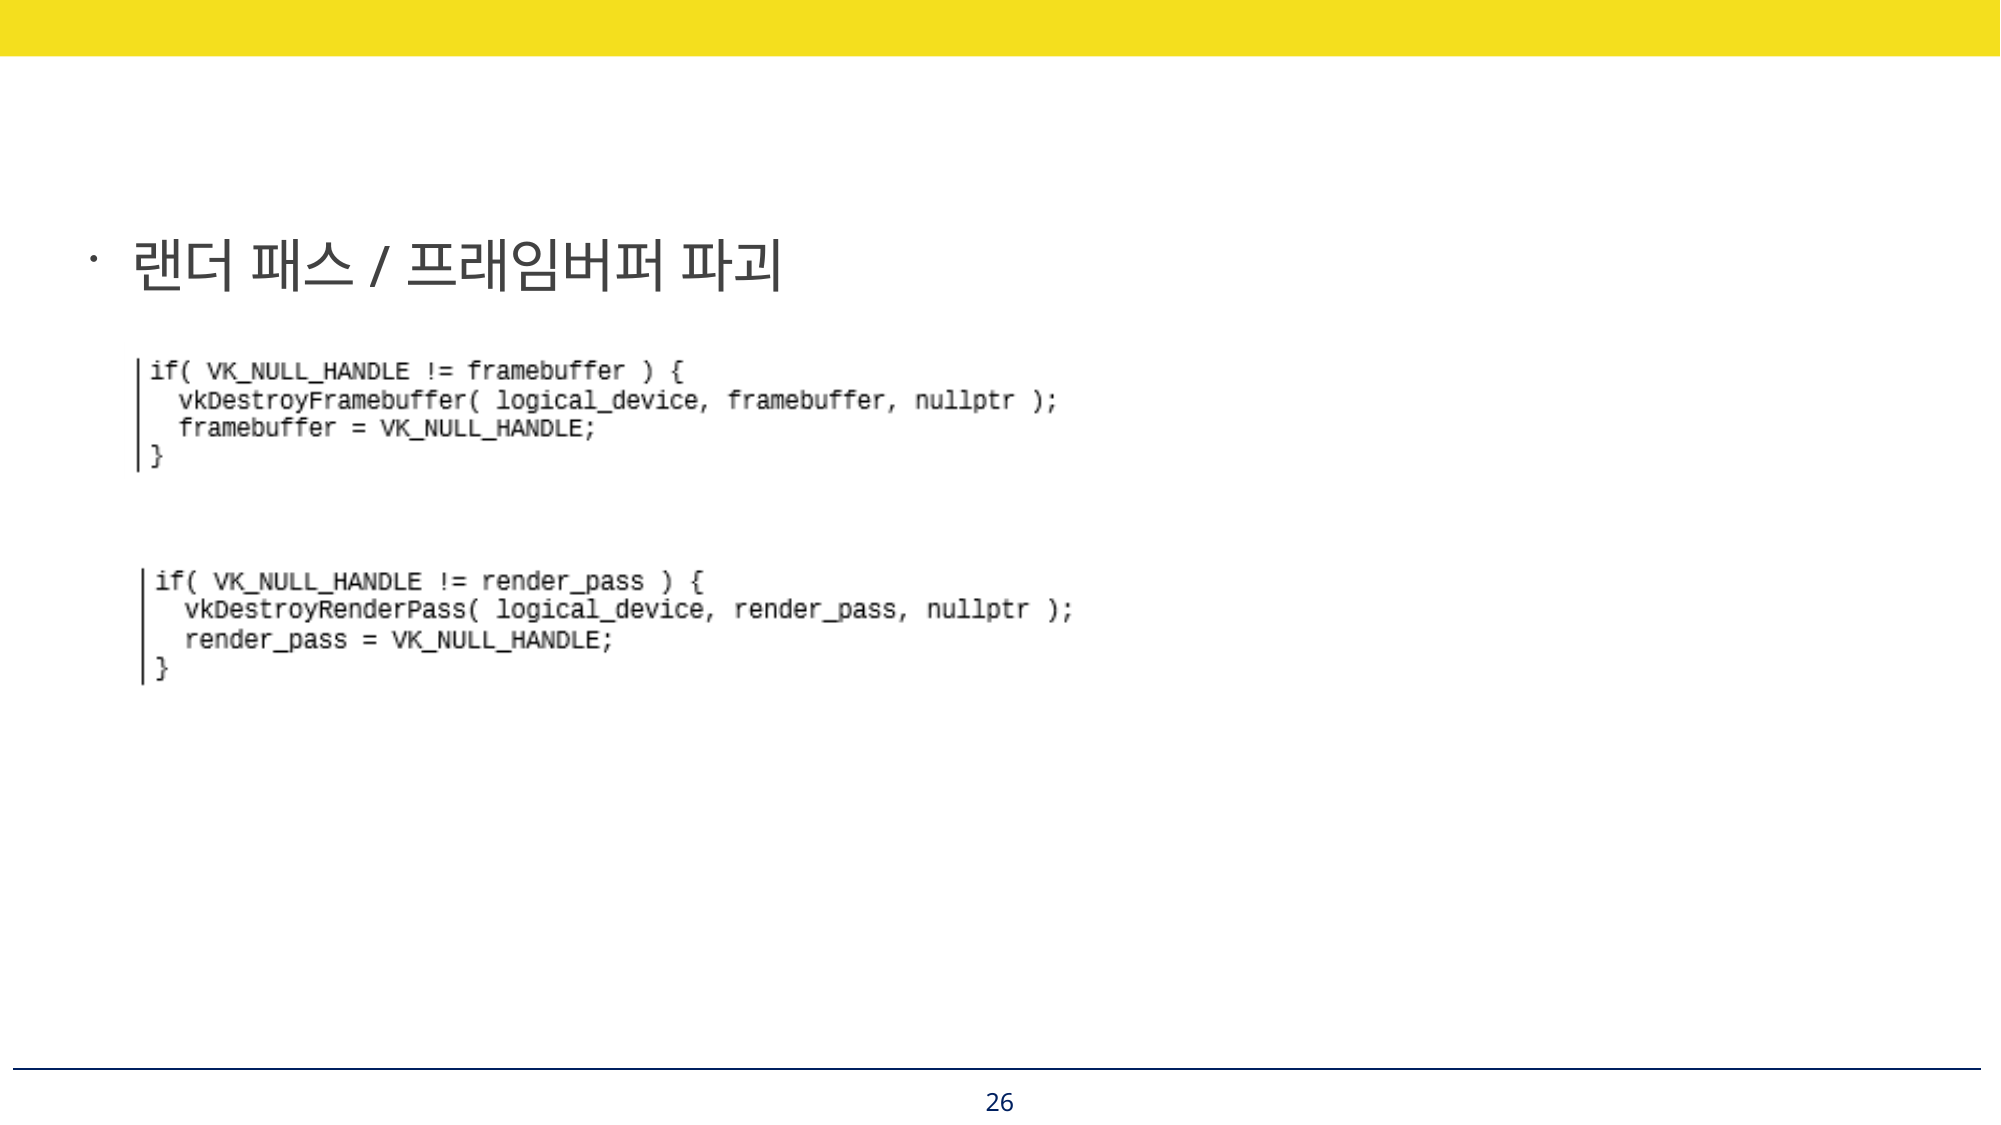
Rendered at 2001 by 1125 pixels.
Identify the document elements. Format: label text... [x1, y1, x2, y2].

picture [122, 342, 1075, 479]
slide_number 26 [916, 1078, 1084, 1125]
list 랜더 패스/프래임버퍼 파괴 [85, 237, 1915, 1049]
picture [122, 543, 1092, 705]
